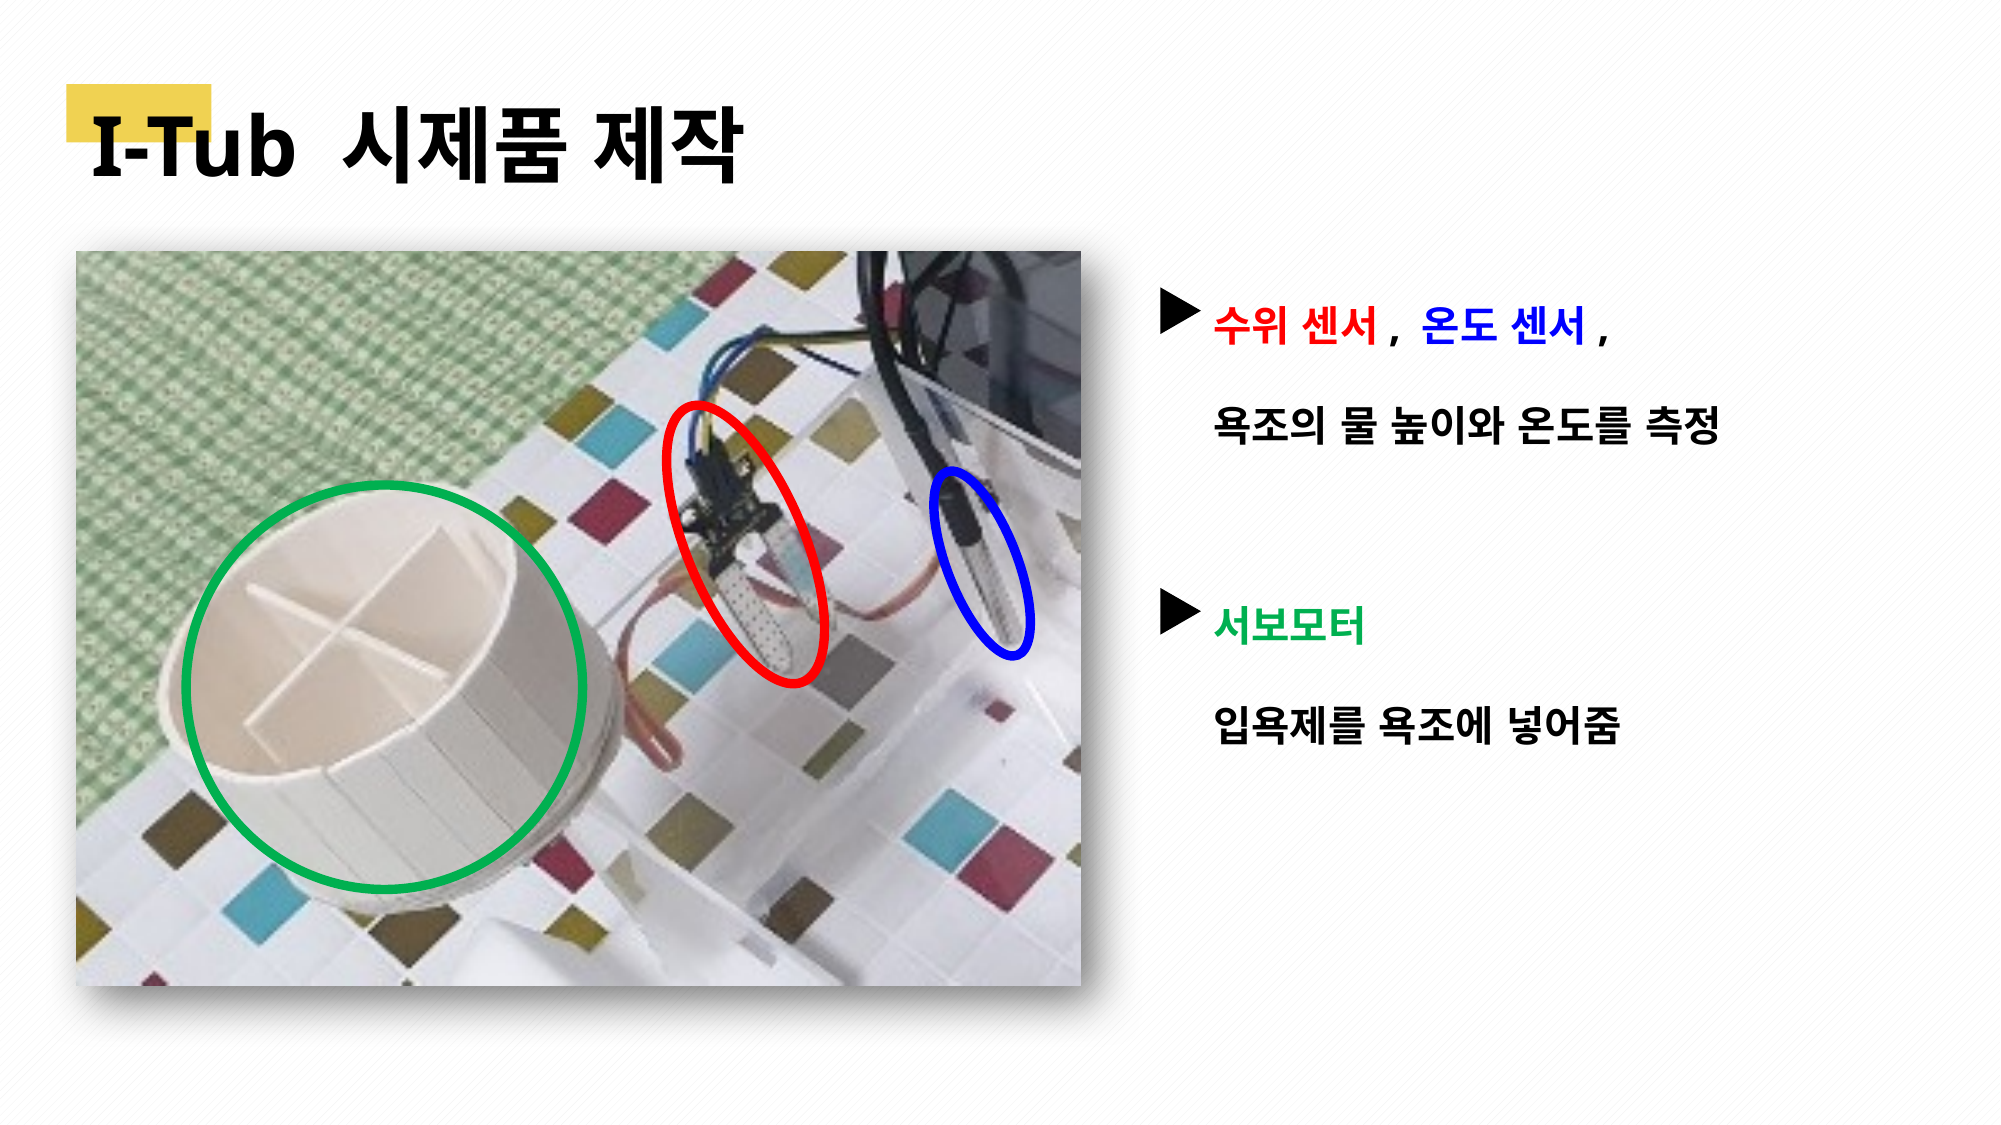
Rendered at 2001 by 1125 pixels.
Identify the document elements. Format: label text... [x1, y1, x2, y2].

text_box [1159, 586, 1204, 637]
text_box I-Tub 시제품 제작 [76, 85, 1081, 201]
text_box [1159, 285, 1204, 336]
text_box [65, 83, 213, 143]
picture [76, 251, 1081, 986]
text_box 수위 센서, 온도 센서, 욕조의 물 높이와 온도를 측정 서보모터 입욕제를 욕조에 넣어줌 [1198, 242, 1920, 758]
